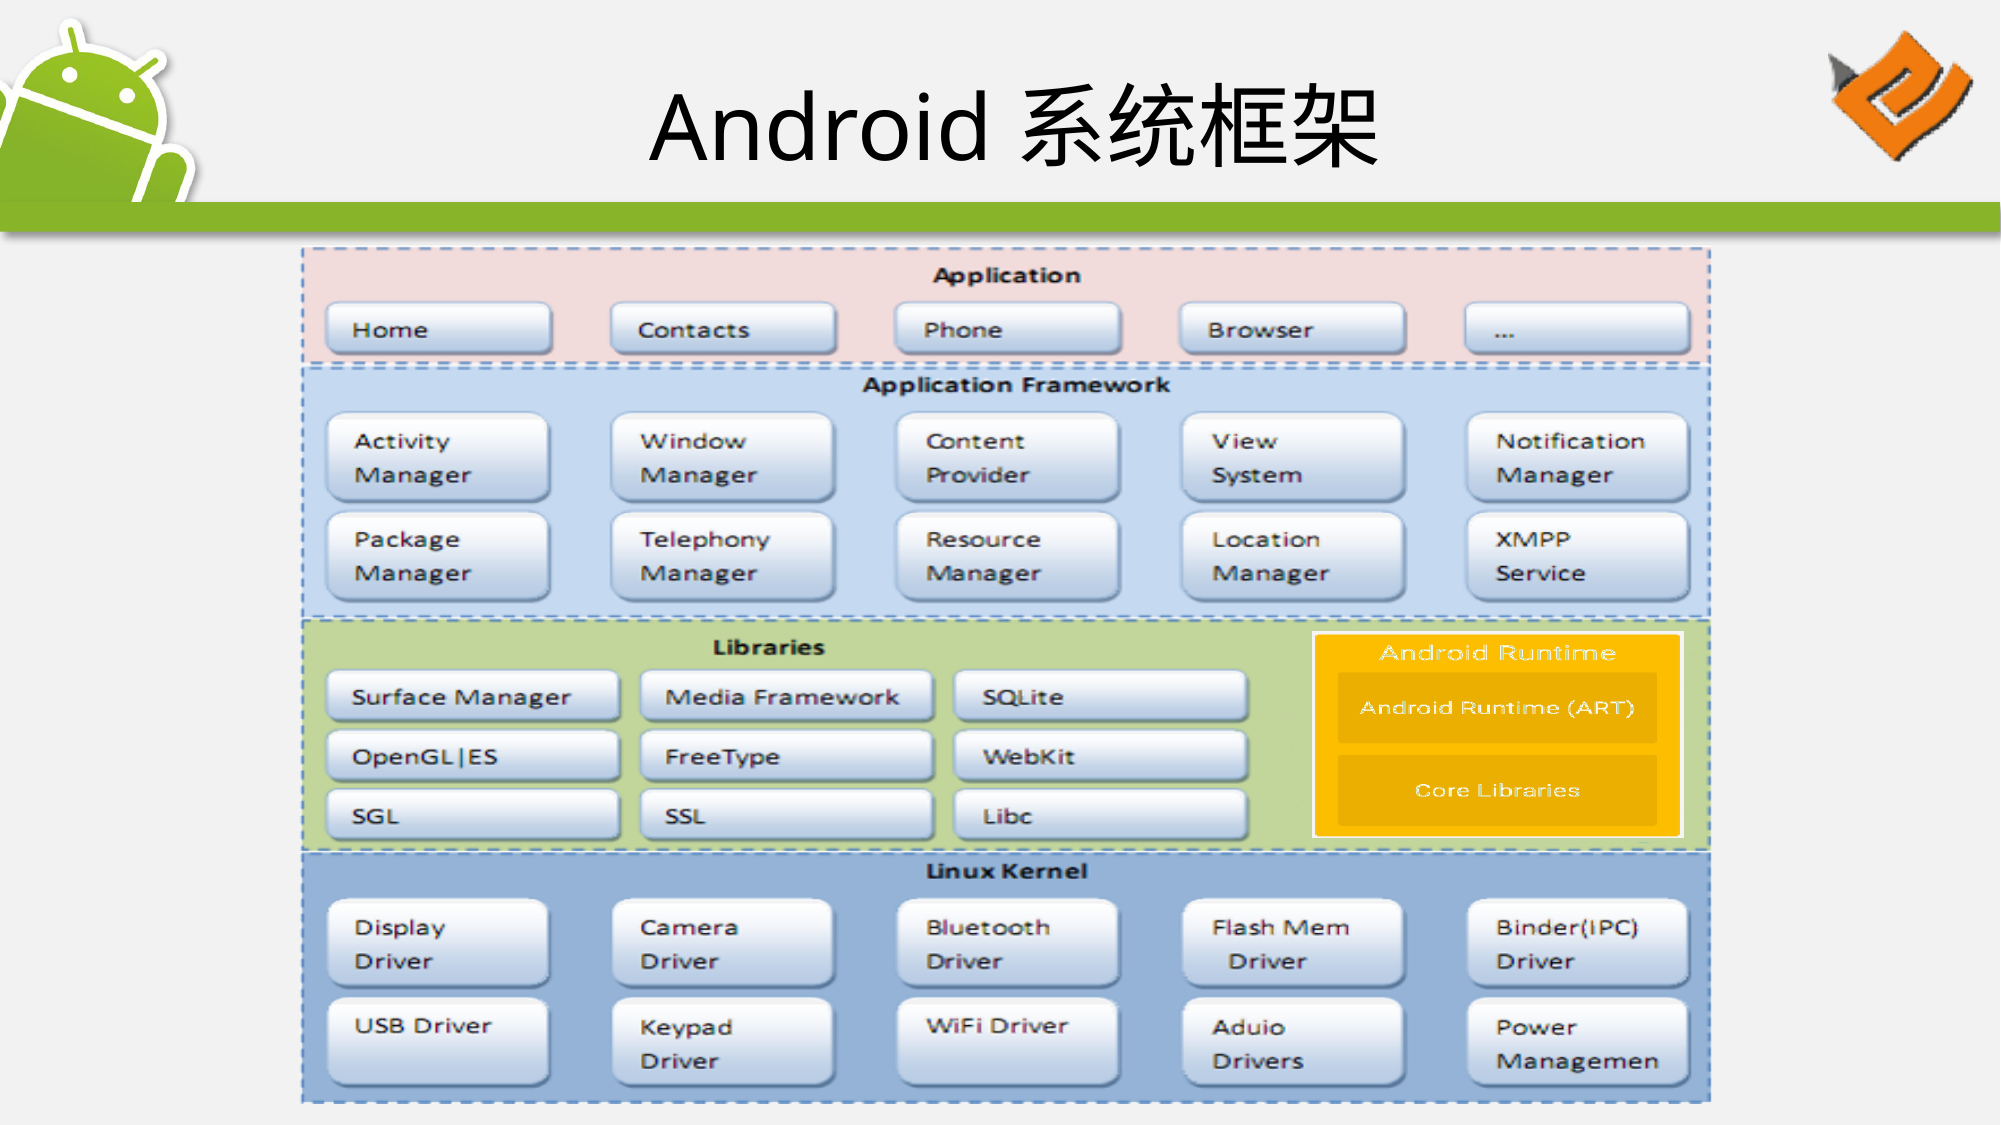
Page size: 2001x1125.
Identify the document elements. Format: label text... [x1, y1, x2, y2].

picture [0, 7, 209, 202]
title Android系统框架 [208, 45, 1824, 203]
picture [1828, 30, 1973, 161]
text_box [290, 243, 1722, 1105]
